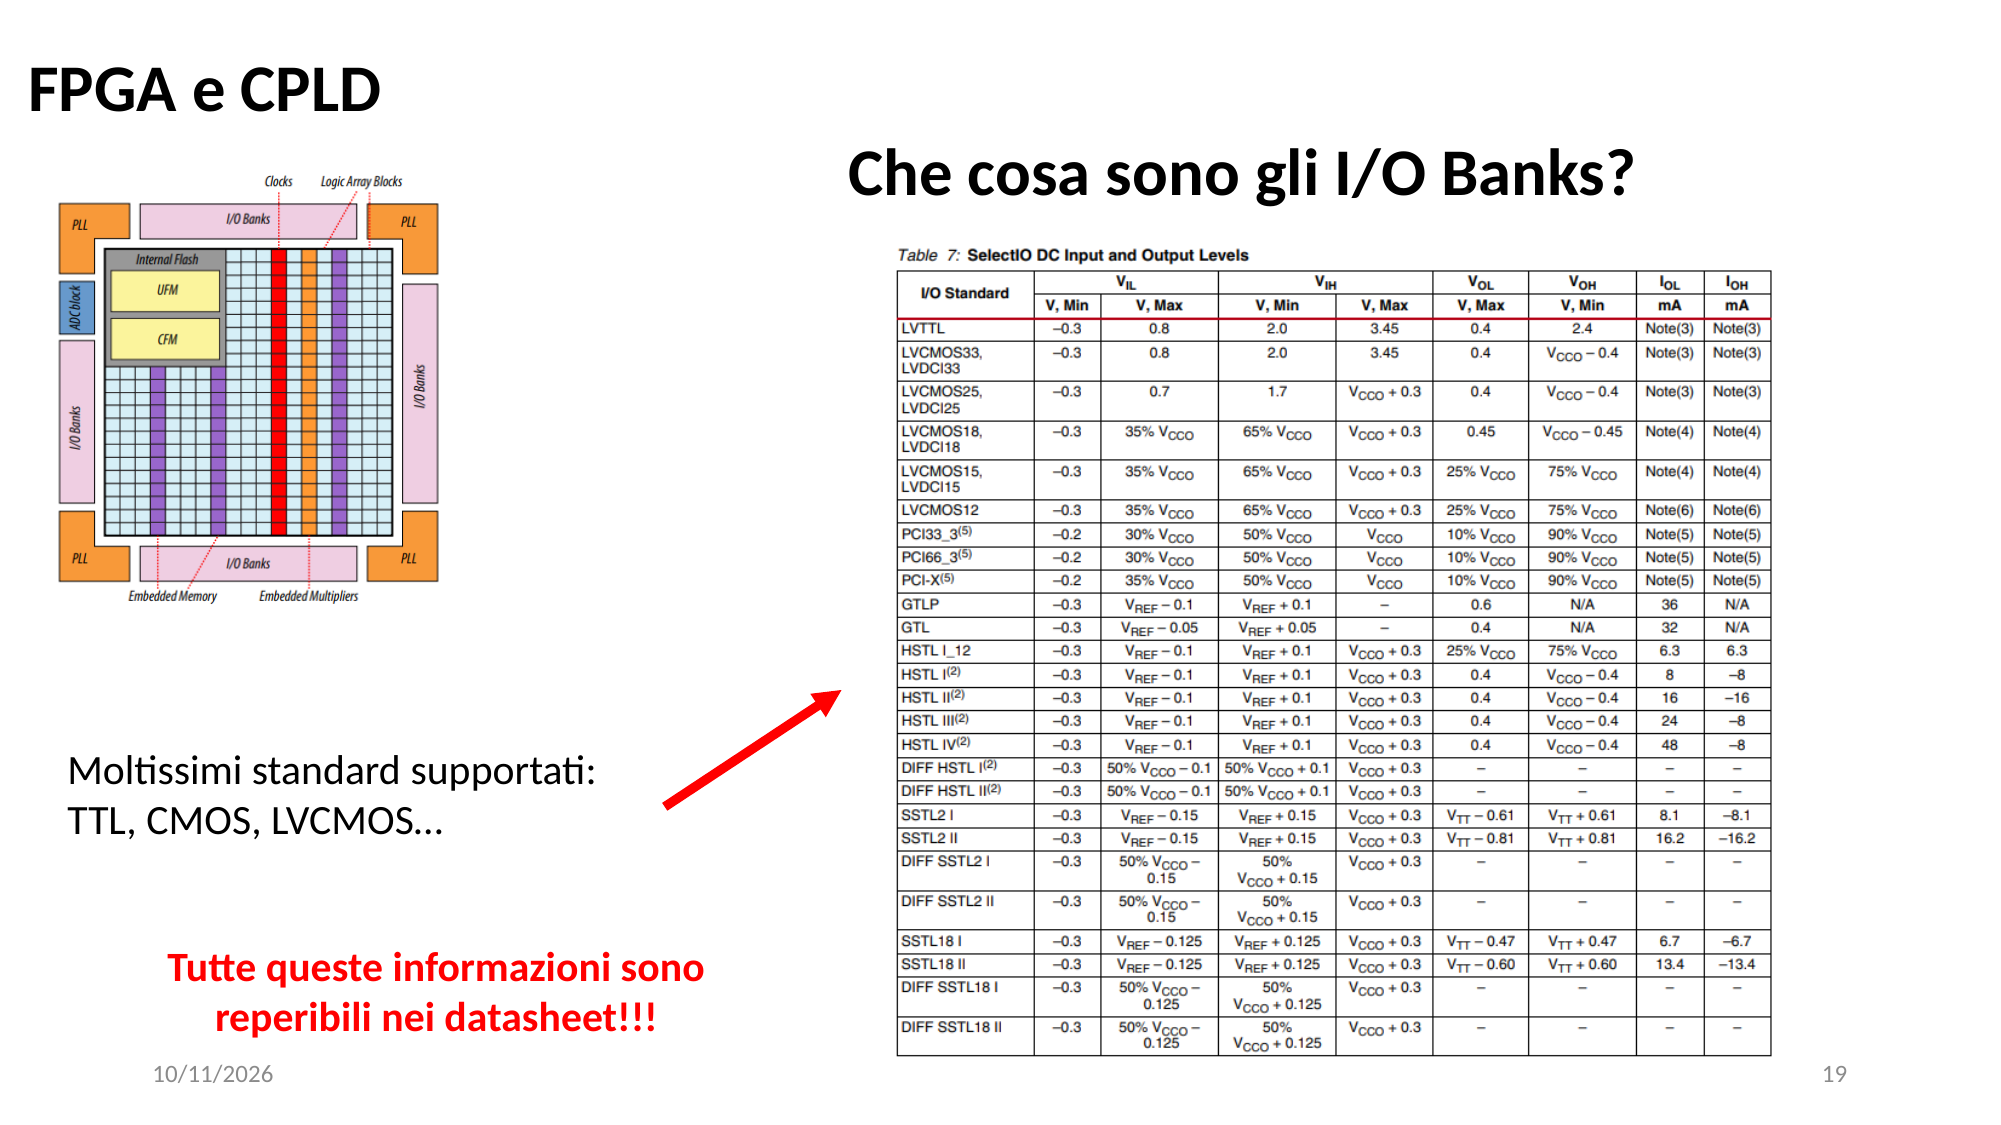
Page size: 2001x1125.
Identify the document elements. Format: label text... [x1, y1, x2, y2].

text_box Tutte queste informazioni sono reperibili nei datasheet!!! [74, 932, 724, 1125]
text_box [664, 689, 842, 807]
text_box Moltissimi standard supportati: TTL, CMOS, LVCMOS… [0, 735, 626, 1125]
text_box Che cosa sono gli I/O Banks? [833, 121, 1653, 216]
slide_number 19 [1412, 1042, 1863, 1103]
picture [25, 169, 463, 610]
text_box FPGA e CPLD [13, 37, 397, 133]
picture [892, 239, 1785, 1060]
